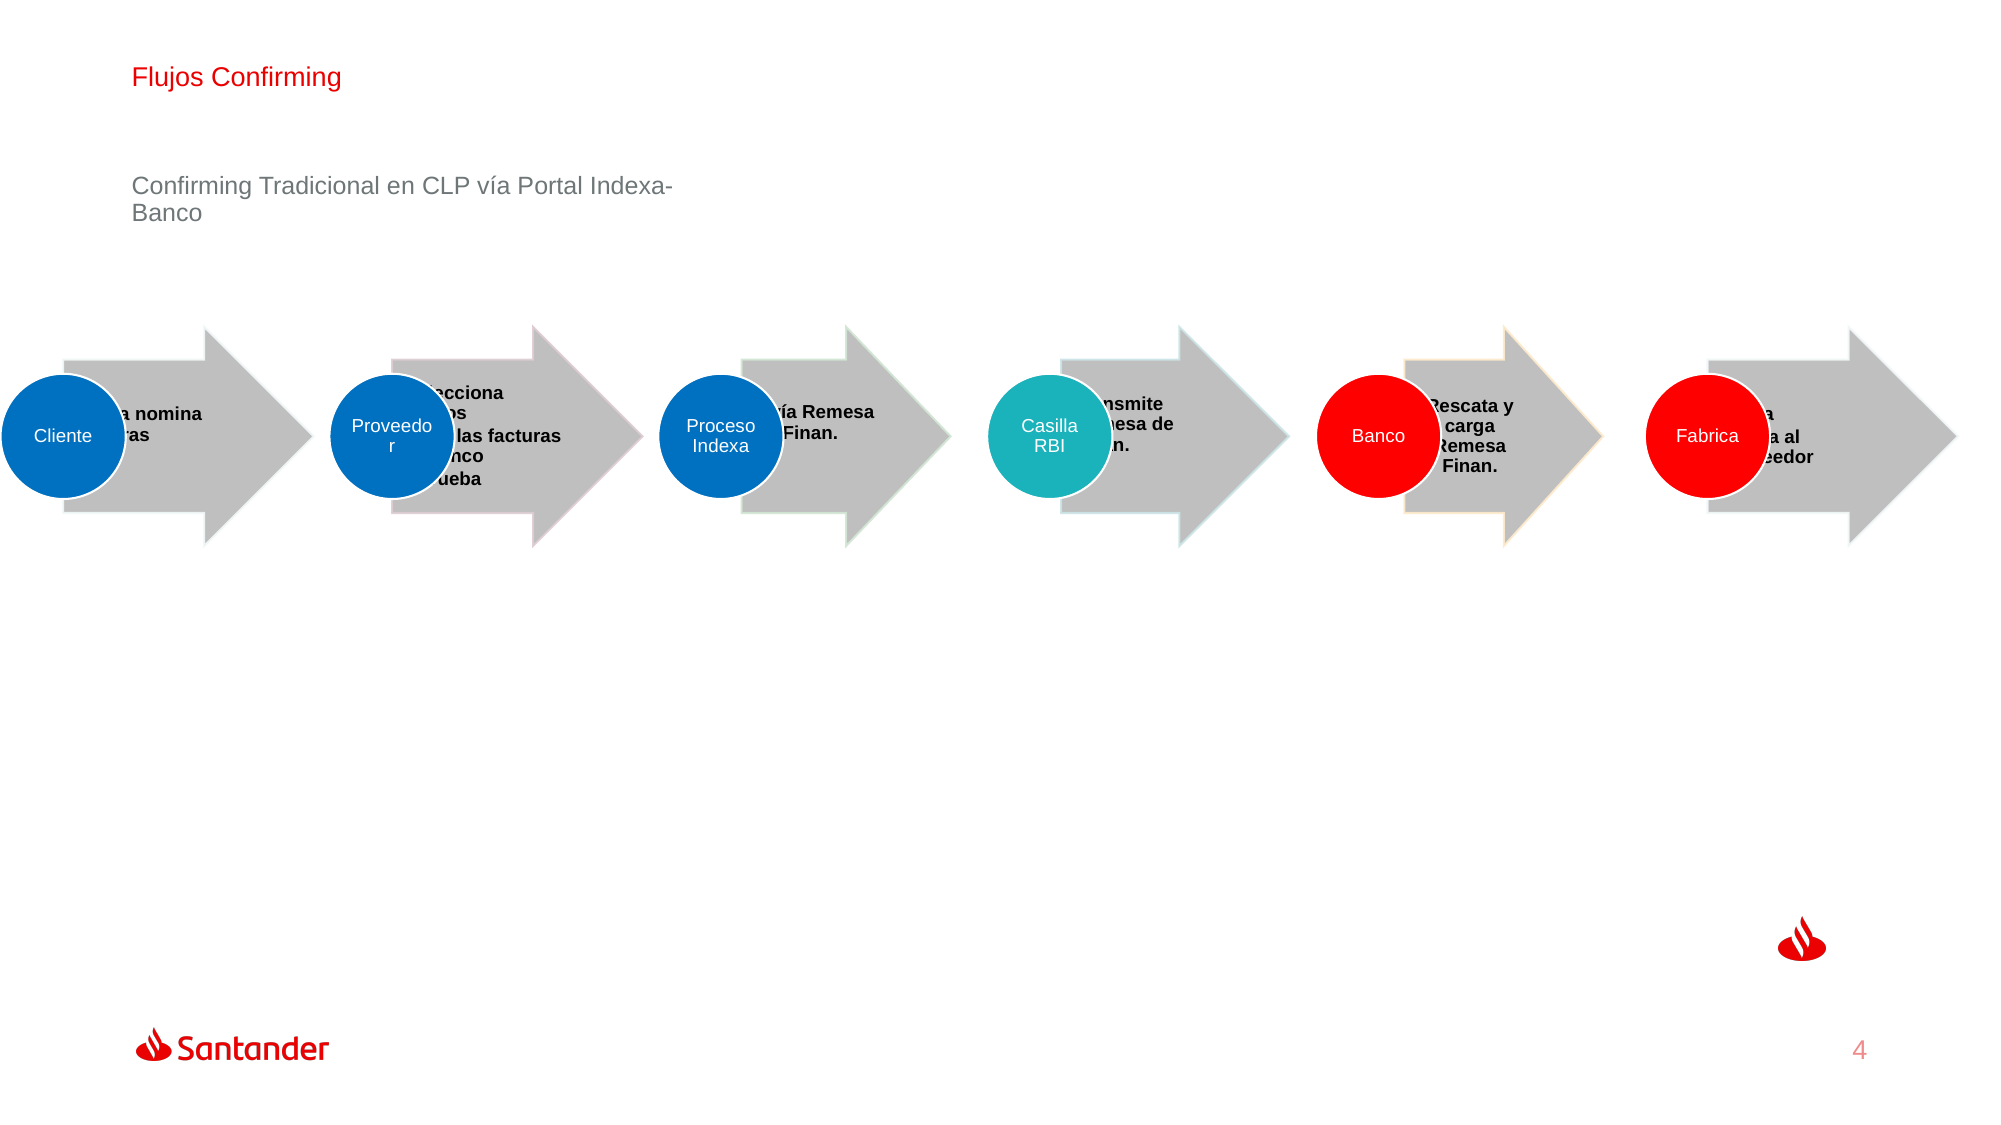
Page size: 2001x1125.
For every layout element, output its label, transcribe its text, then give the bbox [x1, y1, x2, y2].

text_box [0, 250, 1959, 623]
picture [136, 1027, 329, 1061]
list Confirming Tradicional en CLP vía Portal Indexa-Banco [116, 165, 759, 250]
slide_number 4 [1432, 1018, 1883, 1079]
picture [1778, 916, 1826, 961]
list Flujos Confirming [116, 55, 1882, 106]
